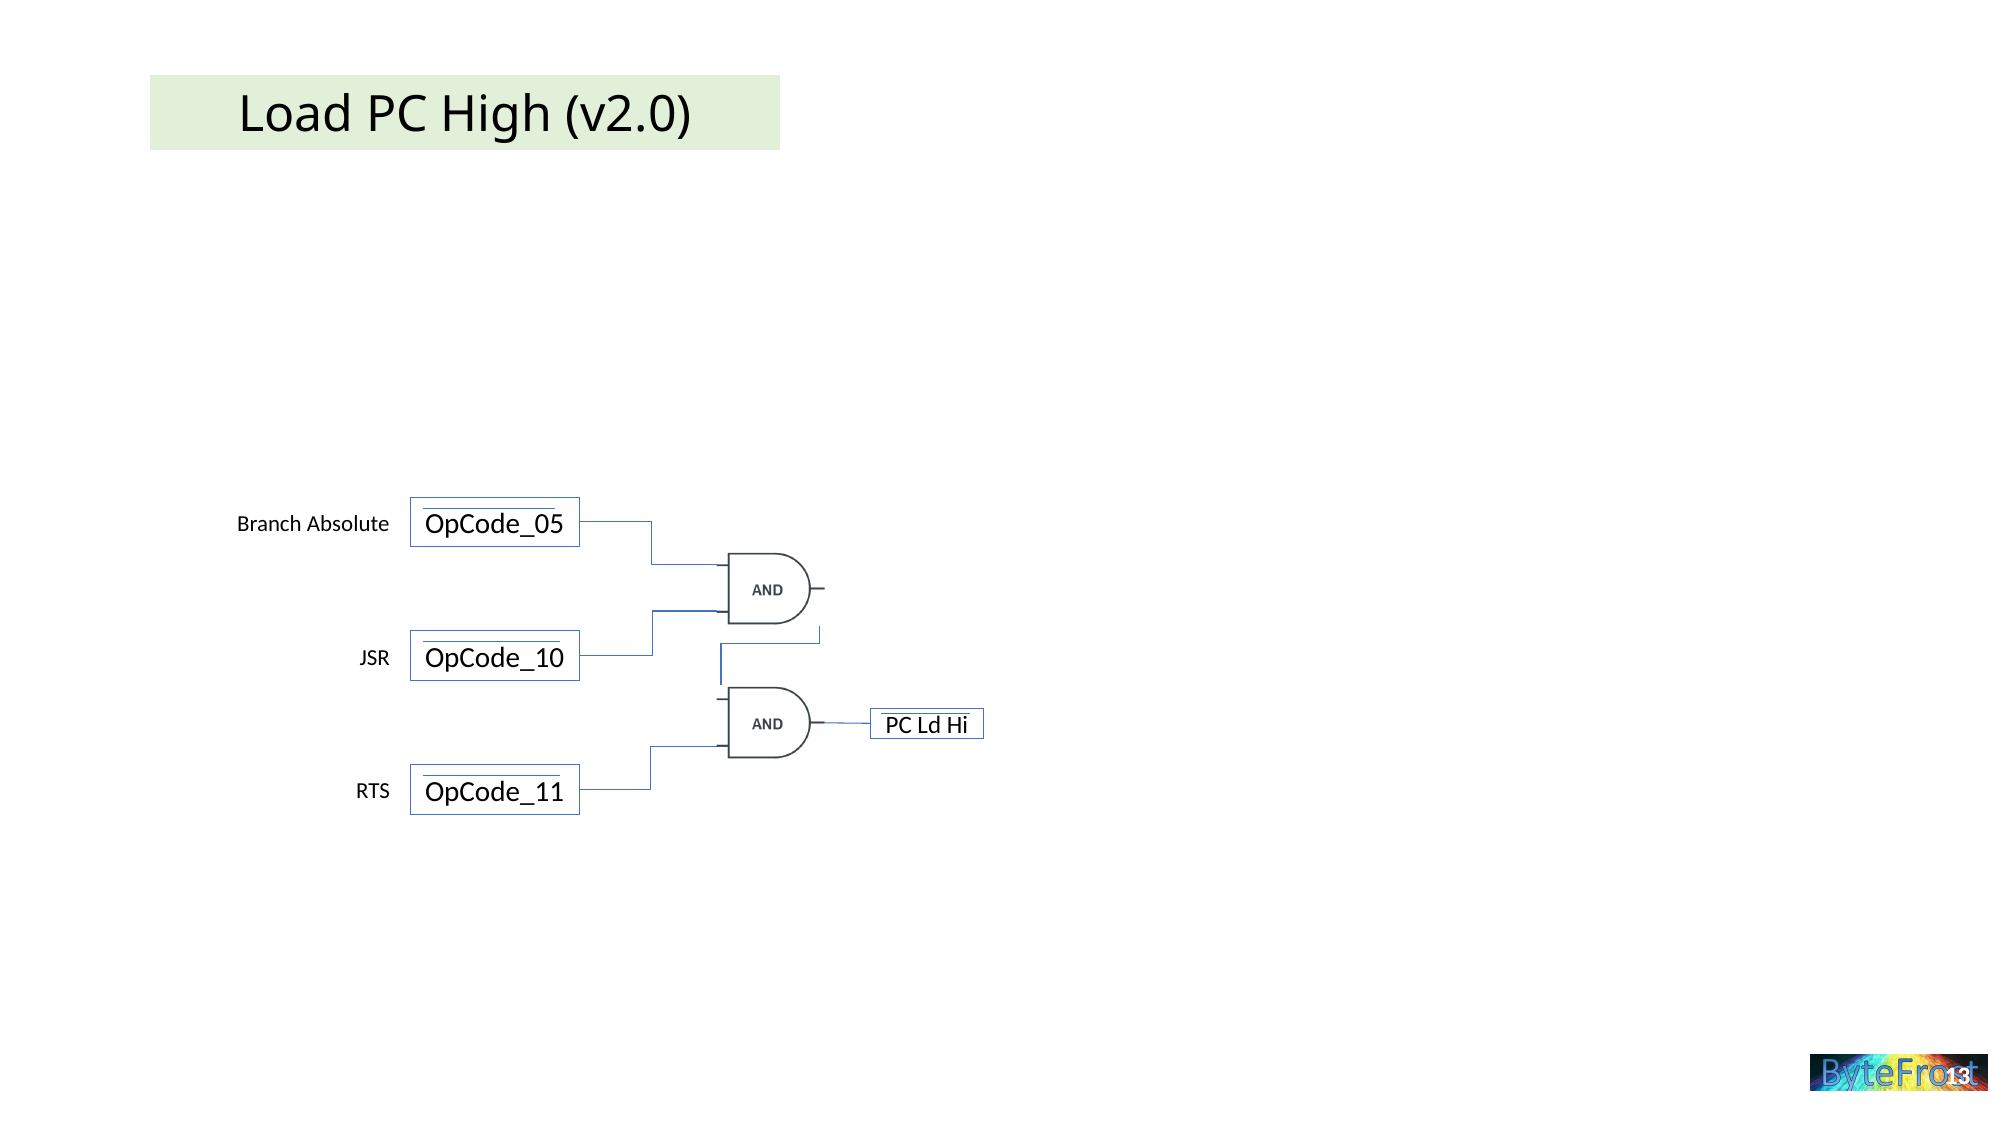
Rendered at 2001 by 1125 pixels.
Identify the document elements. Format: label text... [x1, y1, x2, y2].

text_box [408, 764, 581, 815]
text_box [580, 522, 726, 565]
picture [1810, 1054, 1988, 1091]
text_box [408, 497, 581, 548]
text_box JSR [210, 634, 405, 677]
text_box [722, 627, 819, 685]
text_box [580, 611, 722, 657]
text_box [870, 708, 984, 739]
picture [716, 551, 825, 627]
title Load PC High (v2.0) [150, 75, 780, 150]
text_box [580, 746, 723, 790]
picture [716, 685, 825, 761]
text_box RTS [210, 768, 405, 811]
text_box Branch Absolute [210, 500, 405, 544]
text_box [408, 630, 581, 682]
